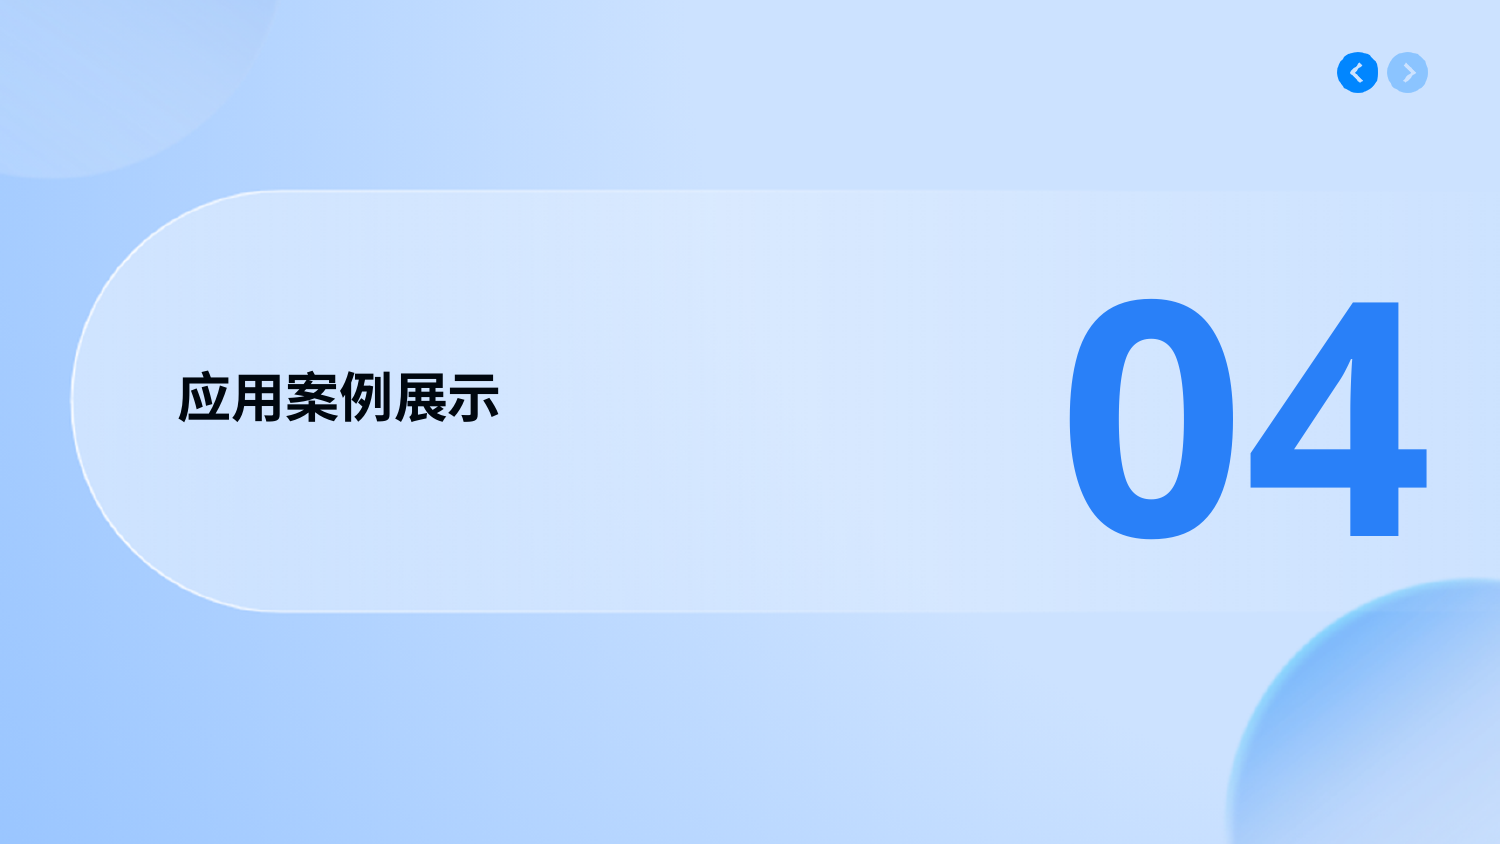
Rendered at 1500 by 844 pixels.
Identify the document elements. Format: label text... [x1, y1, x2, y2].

text_box 应用案例展示 [162, 338, 904, 441]
text_box 04 [870, 115, 1447, 617]
picture [0, 0, 1500, 844]
